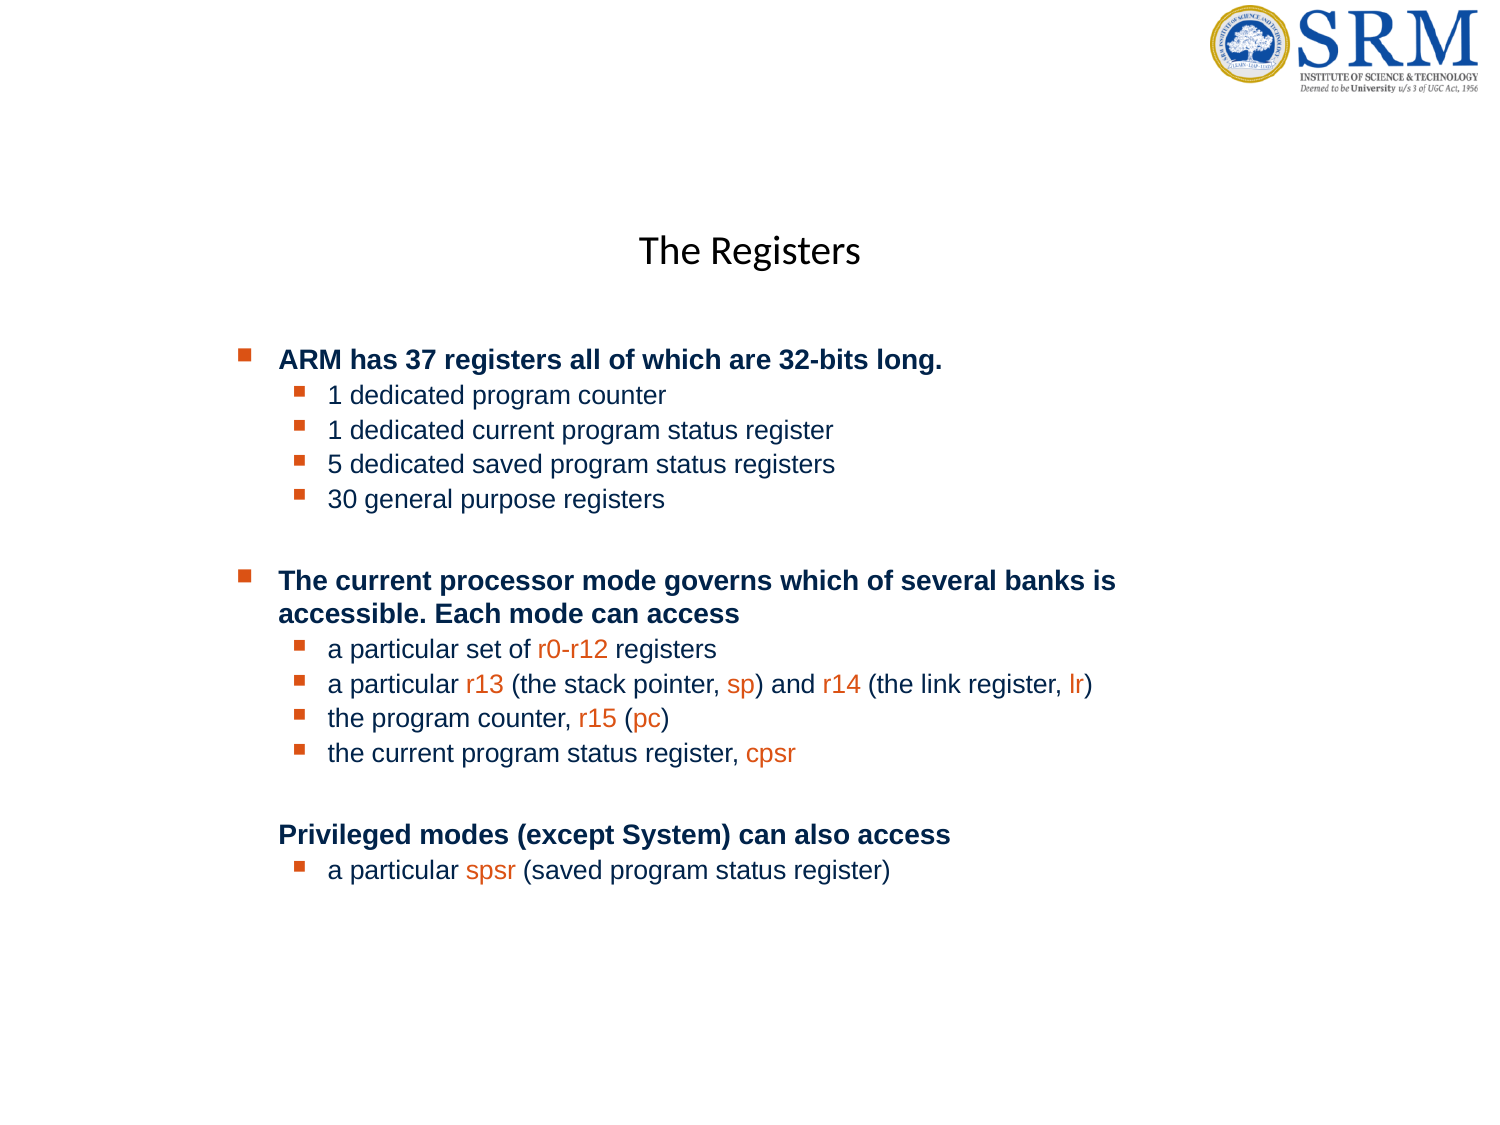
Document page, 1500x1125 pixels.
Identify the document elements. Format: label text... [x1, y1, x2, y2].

picture [1210, 5, 1478, 93]
text_box ARM has 37 registers all of which are 32-bits long. 1 dedicated program counter 1 dedicated current program status register 5 dedicated saved program status registers 30 general purpose registers The current processor mode governs which of several banks is accessible. Each mode can access a particular set of r0-r12 registers a particular r13 (the stack pointer, sp) and r14 (the link register, lr) the program counter, r15 (pc) the current program status register, cpsr Privileged modes (except System) can also access a particular spsr (saved program status register) [224, 299, 1275, 928]
title The Registers [103, 215, 1397, 281]
